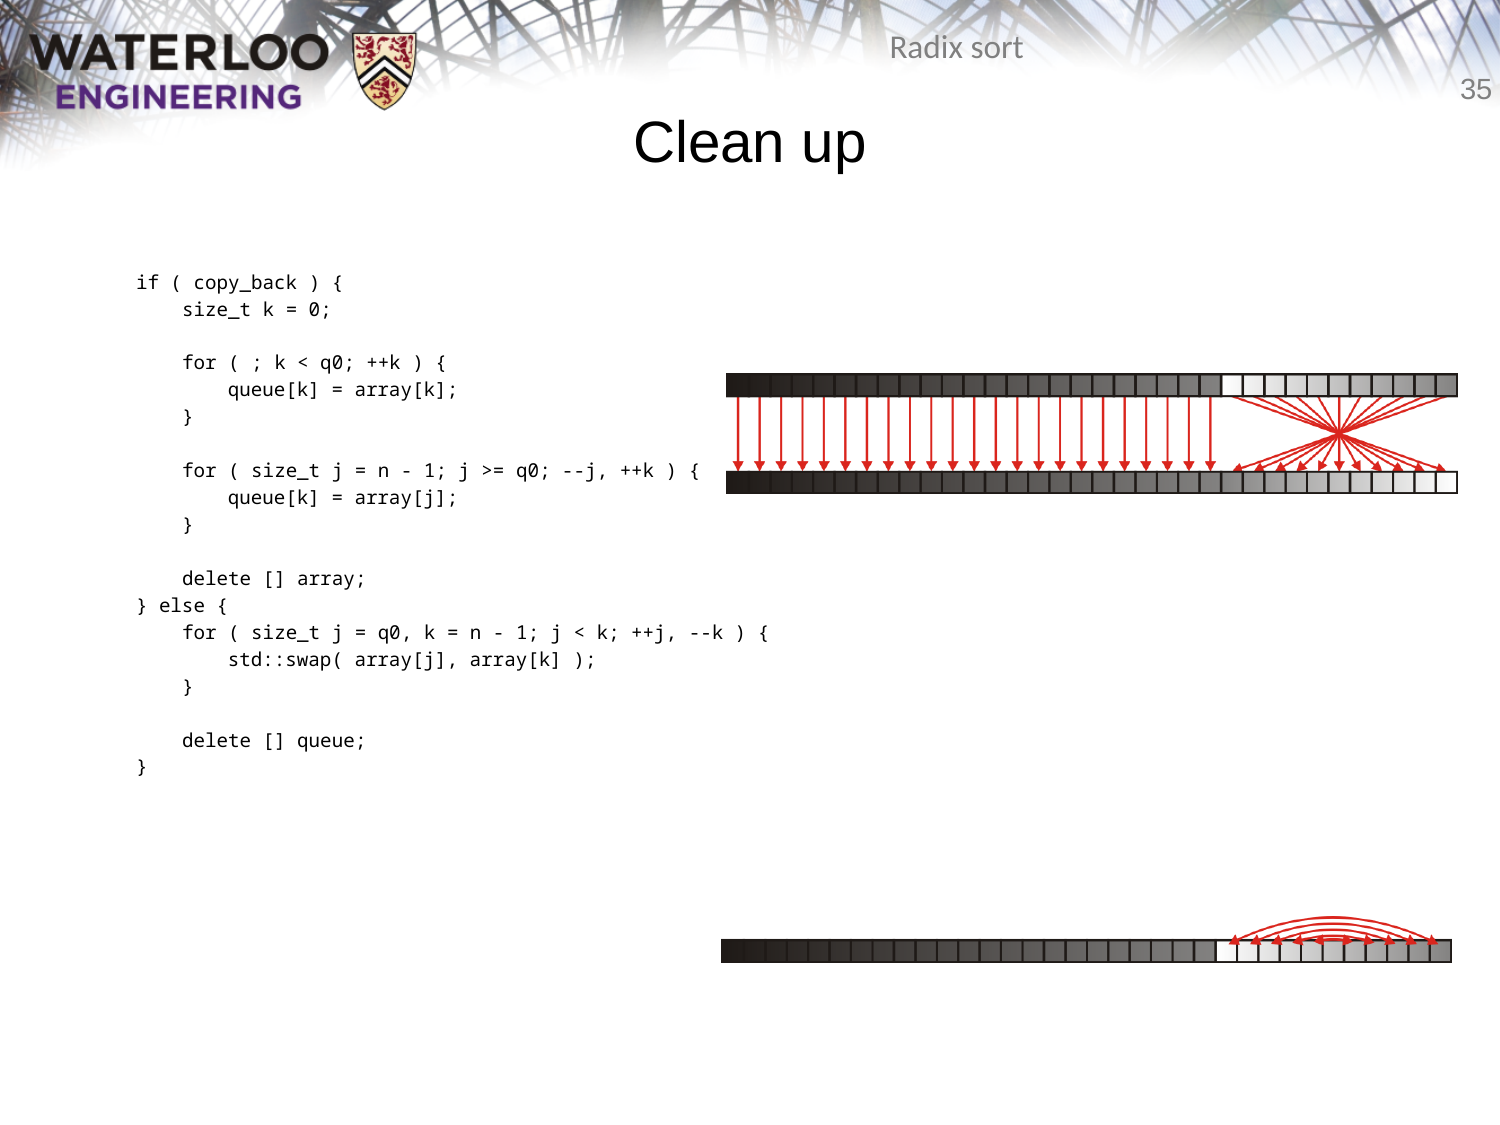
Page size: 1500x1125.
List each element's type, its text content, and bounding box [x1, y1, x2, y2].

list if ( copy_back ) { size_t k = 0; for ( ; k < q0; ++k ) { queue[k] = array[k]; } for ( size_t j = n - 1; j >= q0; --j, ++k ) { queue[k] = array[j]; } delete [] array; } else { for ( size_t j = q0, k = n - 1; j < k; ++j, --k ) { std::swap( array[j], array[k] ); } delete [] queue; } [74, 262, 1426, 1006]
title Clean up [74, 44, 1426, 233]
picture [0, 0, 1500, 1125]
